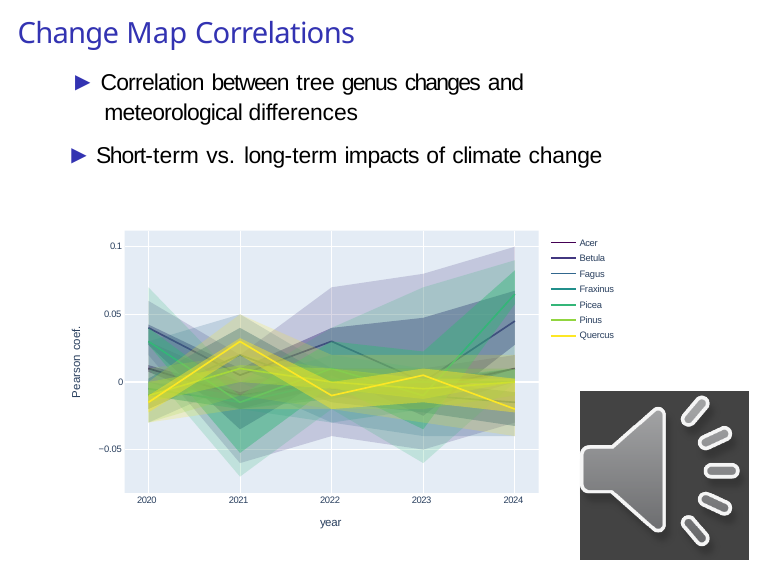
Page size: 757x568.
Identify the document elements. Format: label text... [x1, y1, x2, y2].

text_box Acer Betula Fagus Fraxinus Picea Pinus Quercus [577, 230, 621, 341]
text_box −0.05 [96, 441, 119, 455]
text_box Pearson coef. [68, 323, 89, 401]
text_box 0.05 [102, 305, 119, 320]
text_box 2022 year [317, 500, 346, 529]
text_box 2020 [135, 500, 162, 506]
text_box ▶ Correlation between tree genus changes and meteorological differences ▶ Short-term vs. long-term impacts of climate change [71, 54, 671, 171]
text_box 2024 [501, 500, 529, 506]
picture [578, 390, 750, 562]
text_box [124, 230, 539, 494]
text_box 2023 [409, 500, 437, 506]
title Change Map Correlations [15, 11, 411, 110]
text_box 0.1 [107, 238, 119, 252]
text_box 2021 [226, 500, 254, 506]
